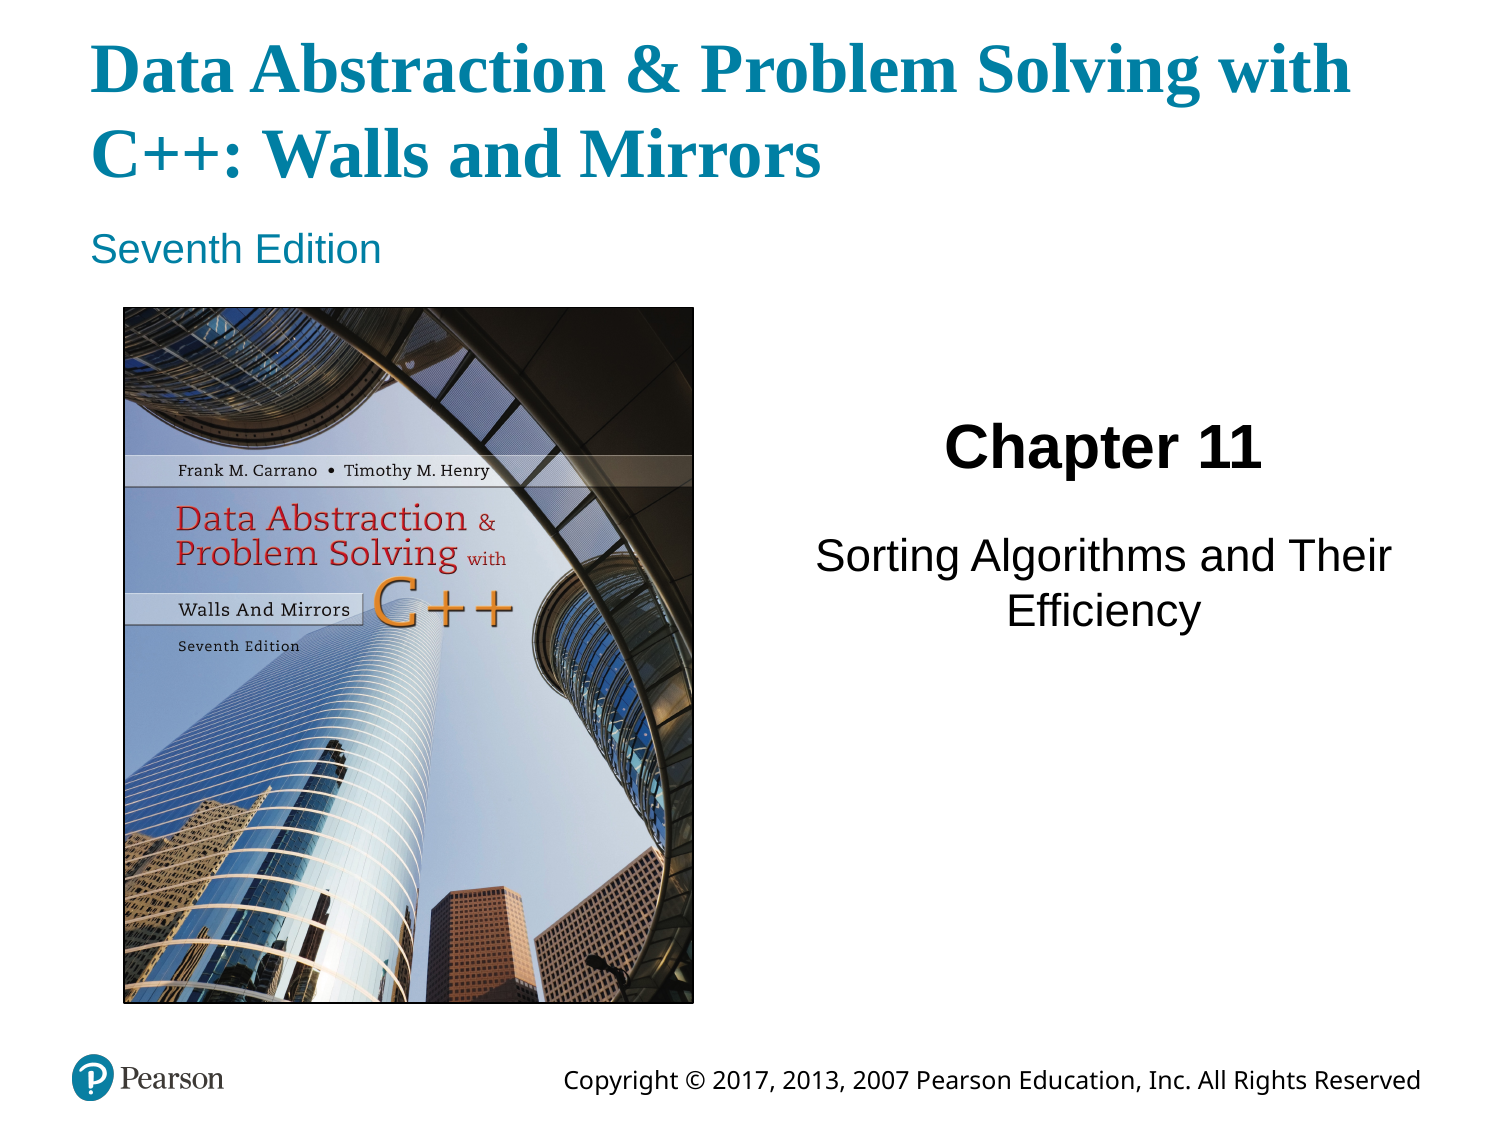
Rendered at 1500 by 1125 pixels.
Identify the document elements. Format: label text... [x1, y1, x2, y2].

picture [80, 1063, 106, 1088]
list Chapter 11 [783, 315, 1425, 497]
text_box Copyright © 2017, 2013, 2007 Pearson Education, Inc. All Rights Reserved [447, 1065, 1438, 1094]
list Sorting Algorithms and Their Efficiency [783, 510, 1425, 806]
list Seventh Edition [75, 206, 1425, 286]
title Data Abstraction & Problem Solving with C++: Walls and Mirrors [75, 35, 1425, 206]
picture [98, 1054, 224, 1101]
picture [72, 1054, 88, 1070]
picture [72, 1087, 83, 1101]
picture [124, 308, 693, 1003]
